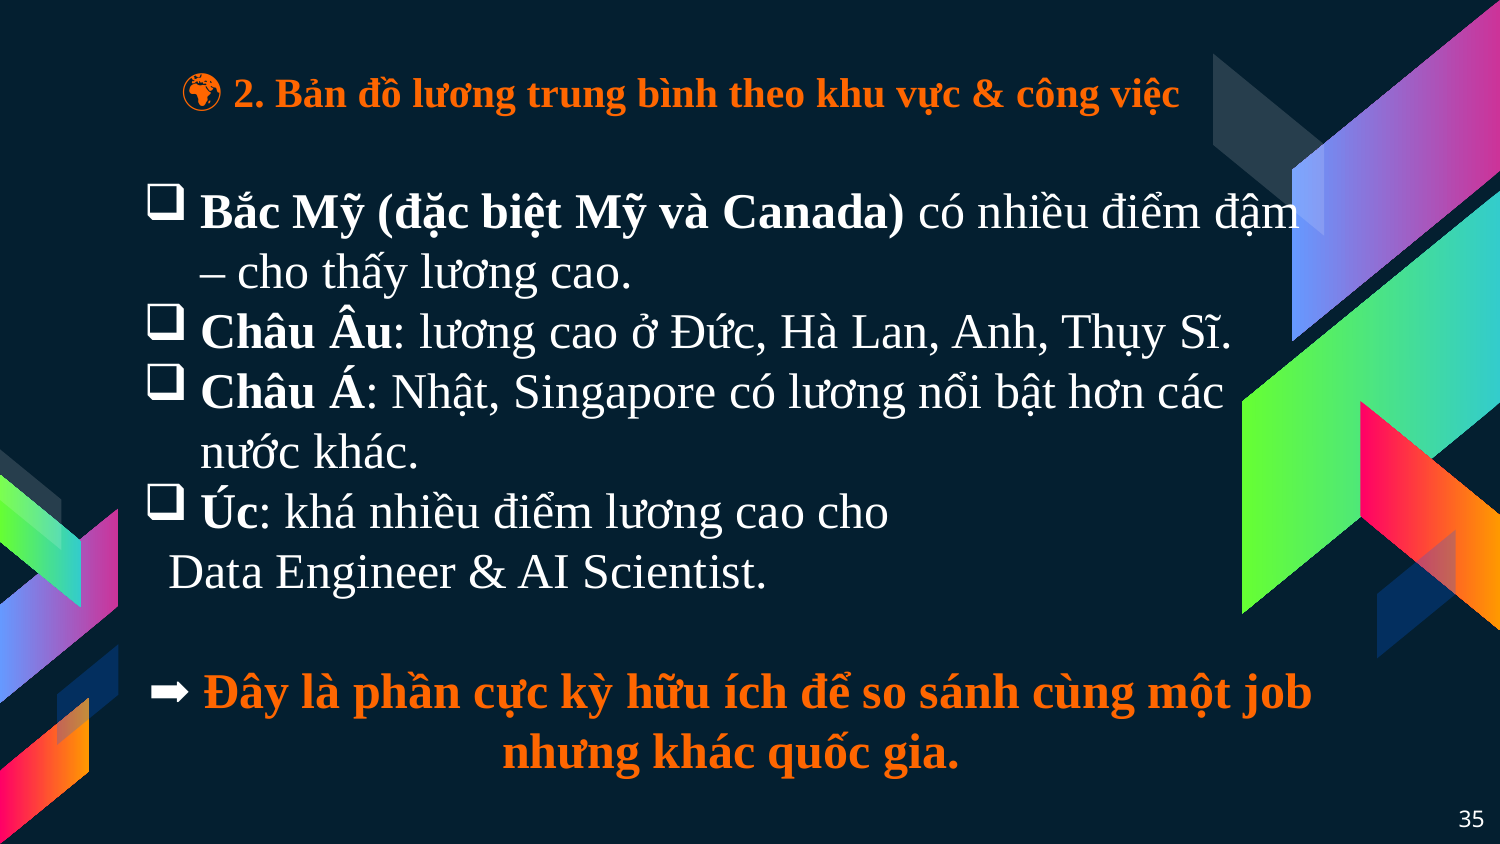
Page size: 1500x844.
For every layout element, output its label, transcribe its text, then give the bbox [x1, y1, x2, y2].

text_box Bắc Mỹ (đặc biệt Mỹ và Canada) có nhiều điểm đậm – cho thấy lương cao. Châu Âu: lương cao ở Đức, Hà Lan, Anh, Thụy Sĩ. Châu Á: Nhật, Singapore có lương nổi bật hơn các nước khác. Úc: khá nhiều điểm lương cao cho Data Engineer & AI Scientist. ➡️ Đây là phần cực kỳ hữu ích để so sánh cùng một job nhưng khác quốc gia. [129, 170, 1333, 786]
title 🌍 2. Bản đồ lương trung bình theo khu vực & công việc [99, 11, 1262, 171]
slide_number 35 [1403, 789, 1500, 844]
